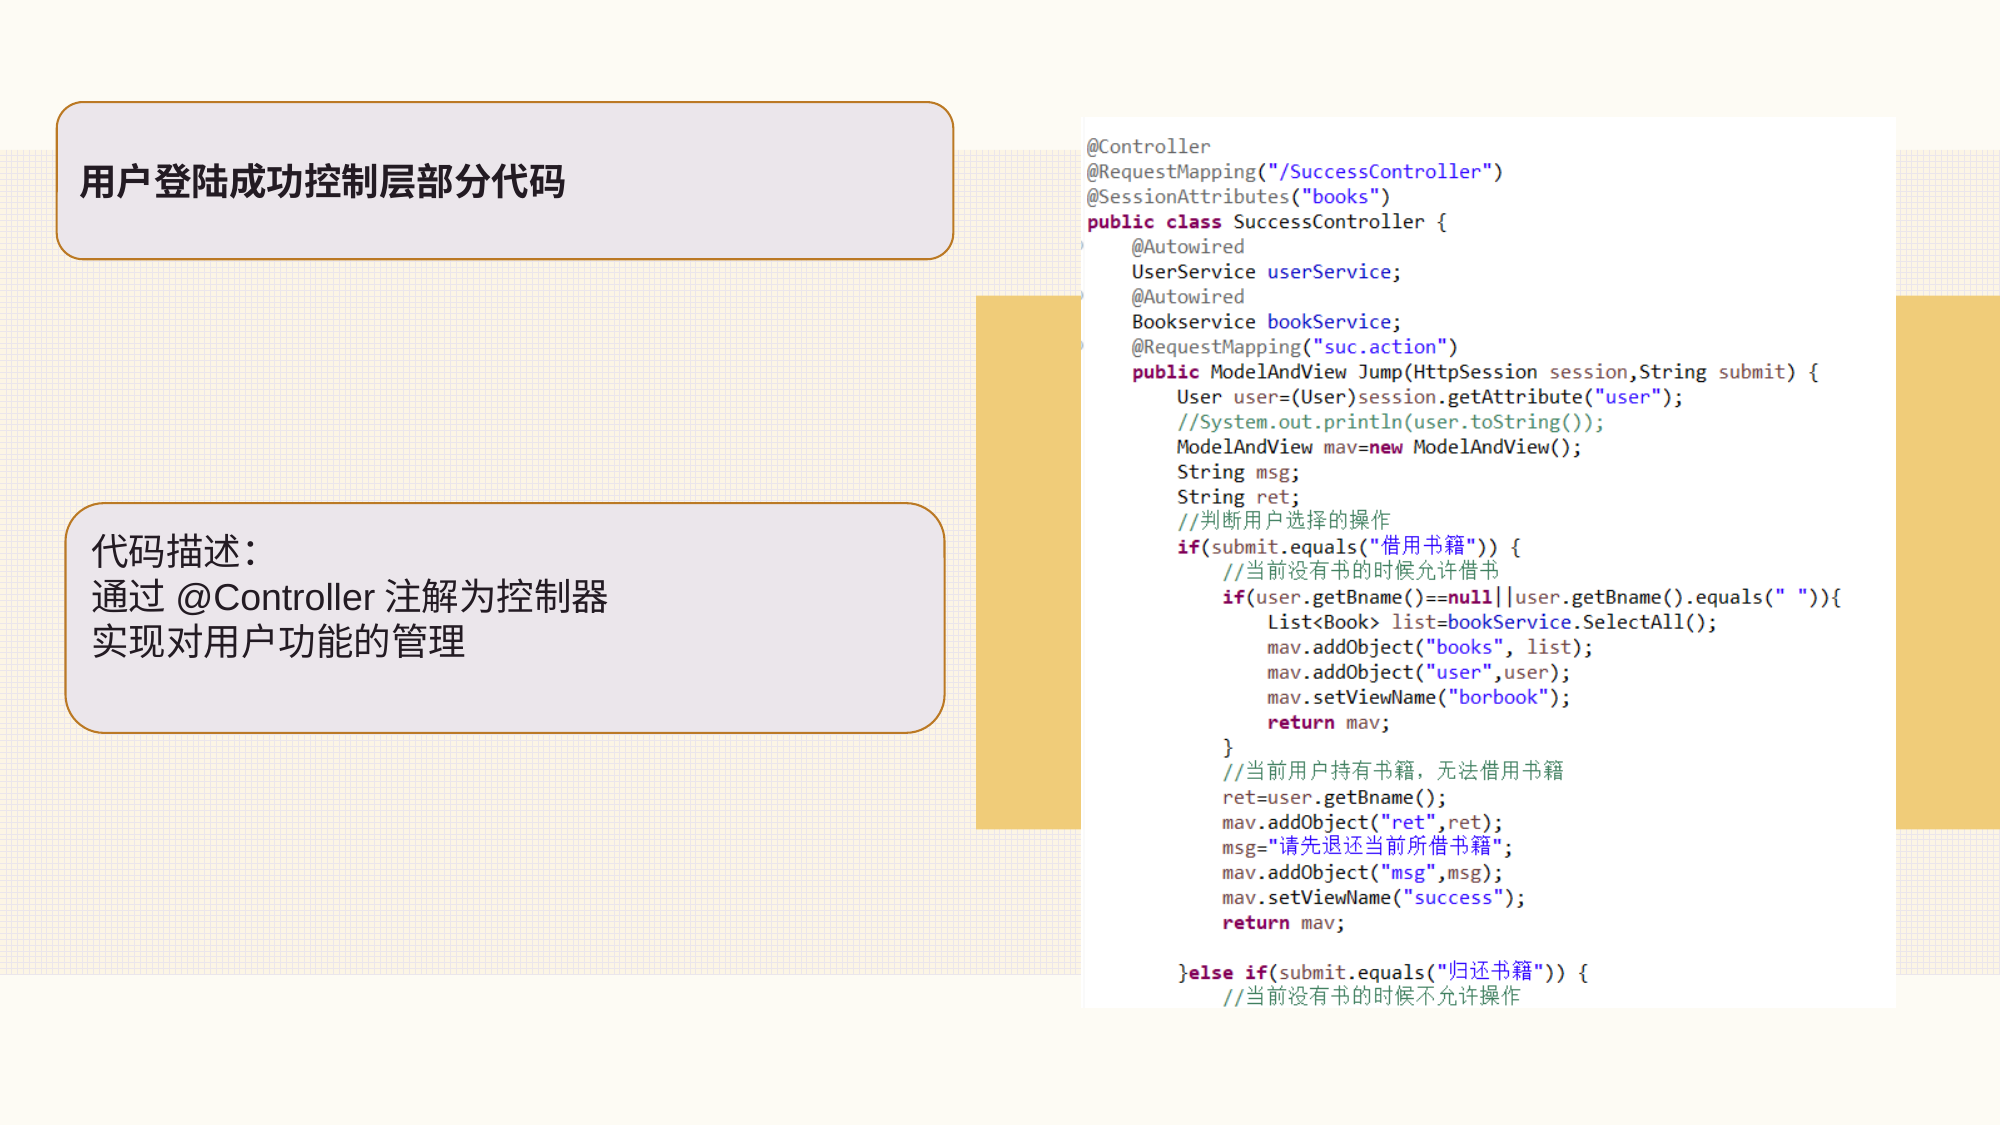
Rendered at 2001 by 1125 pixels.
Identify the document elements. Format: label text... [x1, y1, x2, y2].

text_box 代码描述： 通过@Controller注解为控制器 实现对用户功能的管理 [64, 502, 946, 734]
text_box 用户登陆成功控制层部分代码 [55, 101, 955, 261]
picture [1081, 117, 1896, 1008]
